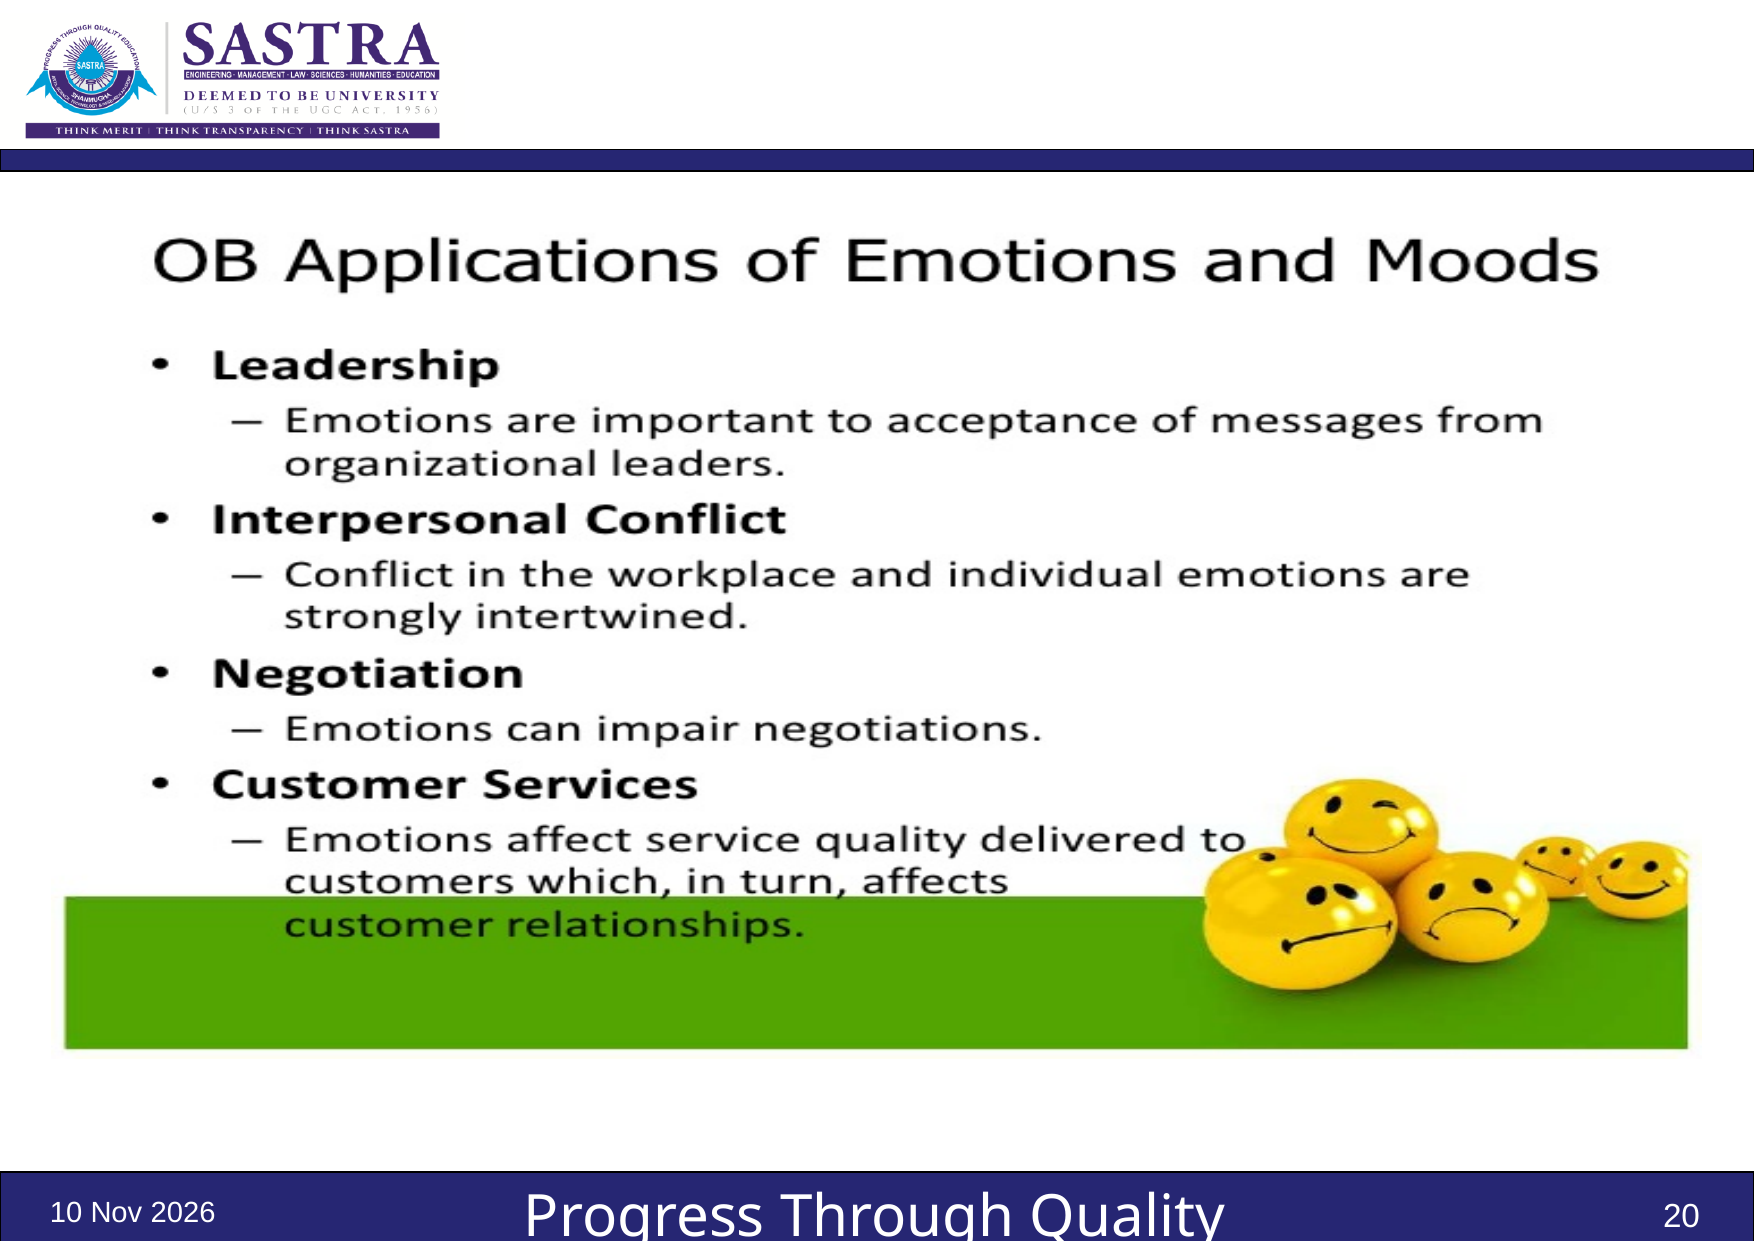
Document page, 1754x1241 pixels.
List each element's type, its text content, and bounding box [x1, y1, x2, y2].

slide_number 5-Oct-22 [32, 1184, 267, 1236]
slide_number 20 [1307, 1184, 1718, 1237]
picture [0, 13, 465, 146]
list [51, 182, 1703, 1059]
